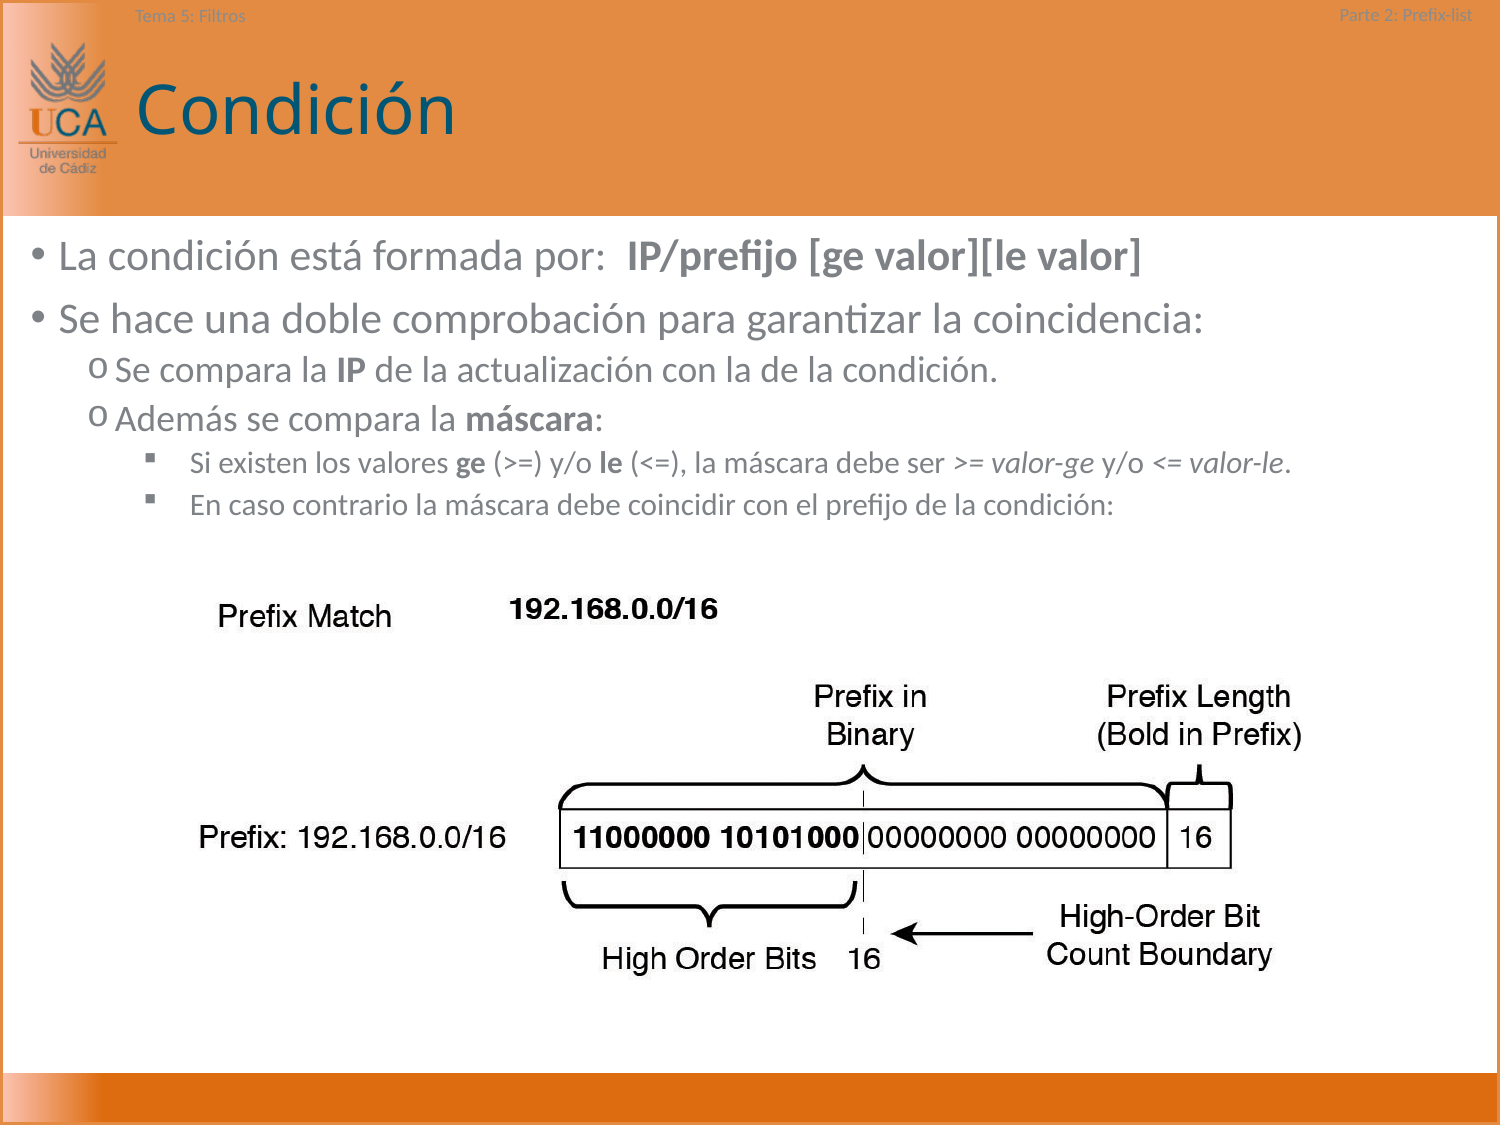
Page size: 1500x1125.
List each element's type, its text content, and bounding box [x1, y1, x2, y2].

picture [15, 40, 121, 176]
picture [198, 594, 1302, 984]
list La condición está formada por: IP/prefijo [ge valor][le valor] Se hace una doble comprobación para garantizar la coincidencia: Se compara la IP de la actualización con la de la condición. Además se compara la máscara: Si existen los valores ge (>=) y/o le (<=), la máscara debe ser >= valor-ge y/o <= valor-le. En caso contrario la máscara debe coincidir con el prefijo de la condición: [15, 225, 1488, 1074]
title Condición [120, 48, 1488, 176]
